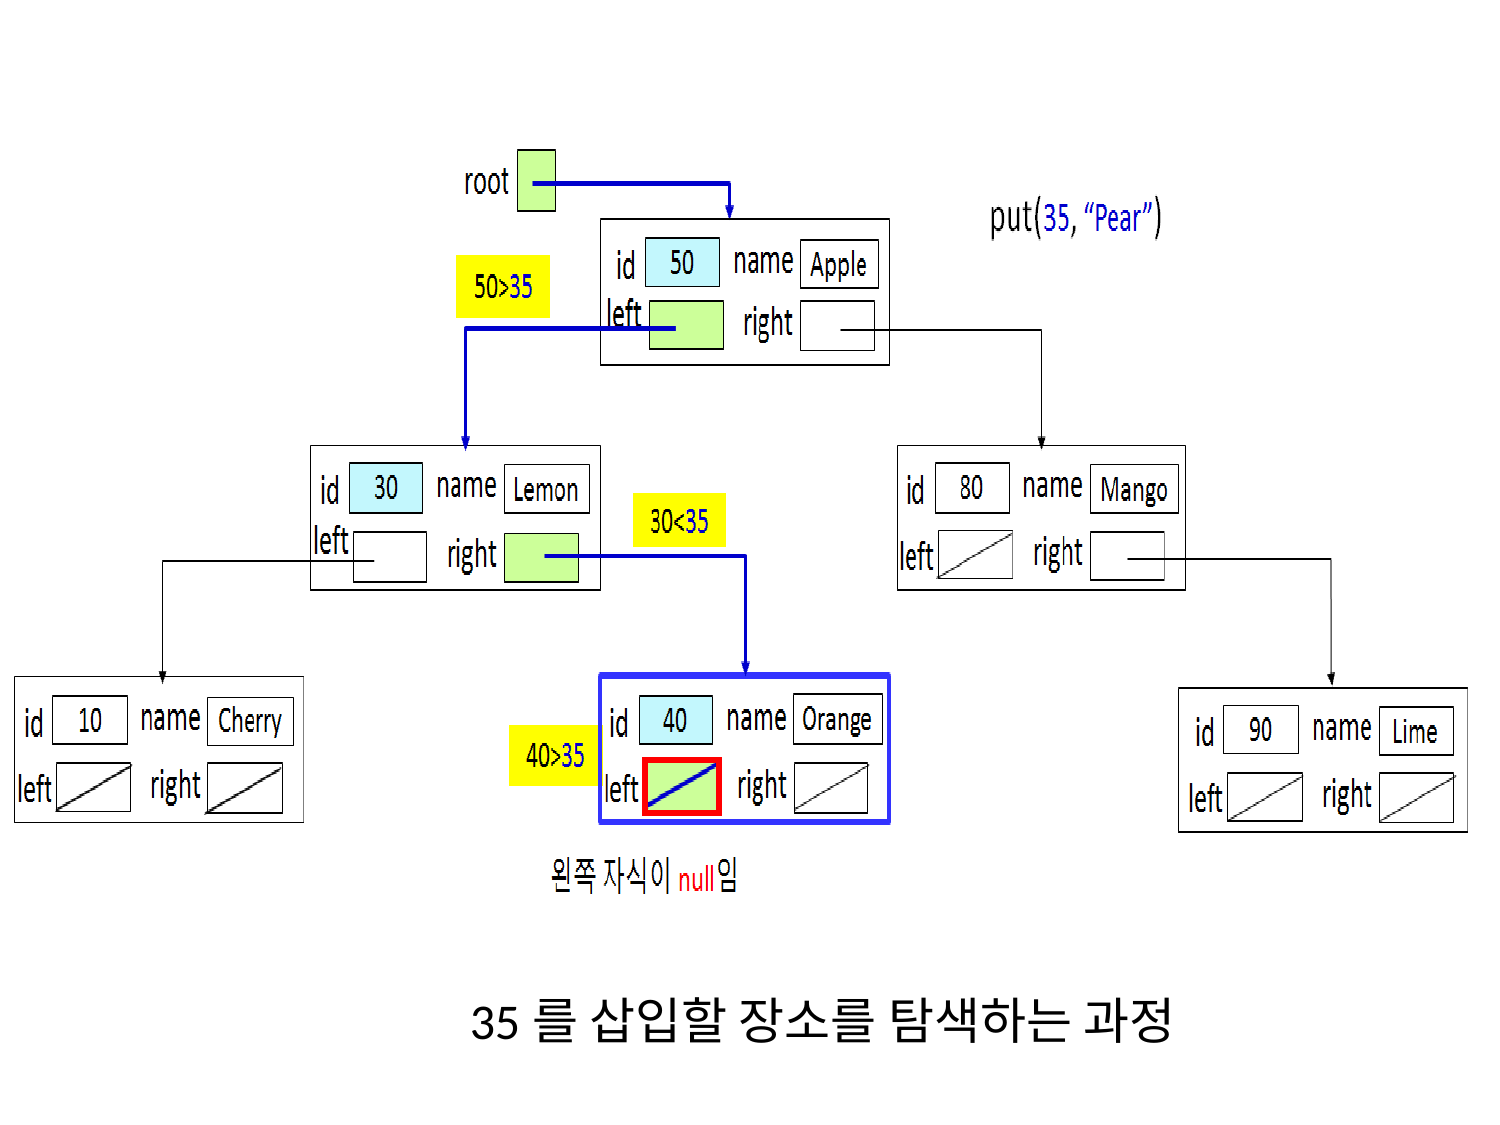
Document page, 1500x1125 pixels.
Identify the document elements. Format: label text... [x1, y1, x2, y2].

text_box 35를 삽입할 장소를 탐색하는 과정 [454, 982, 1191, 1057]
picture [0, 140, 1468, 925]
